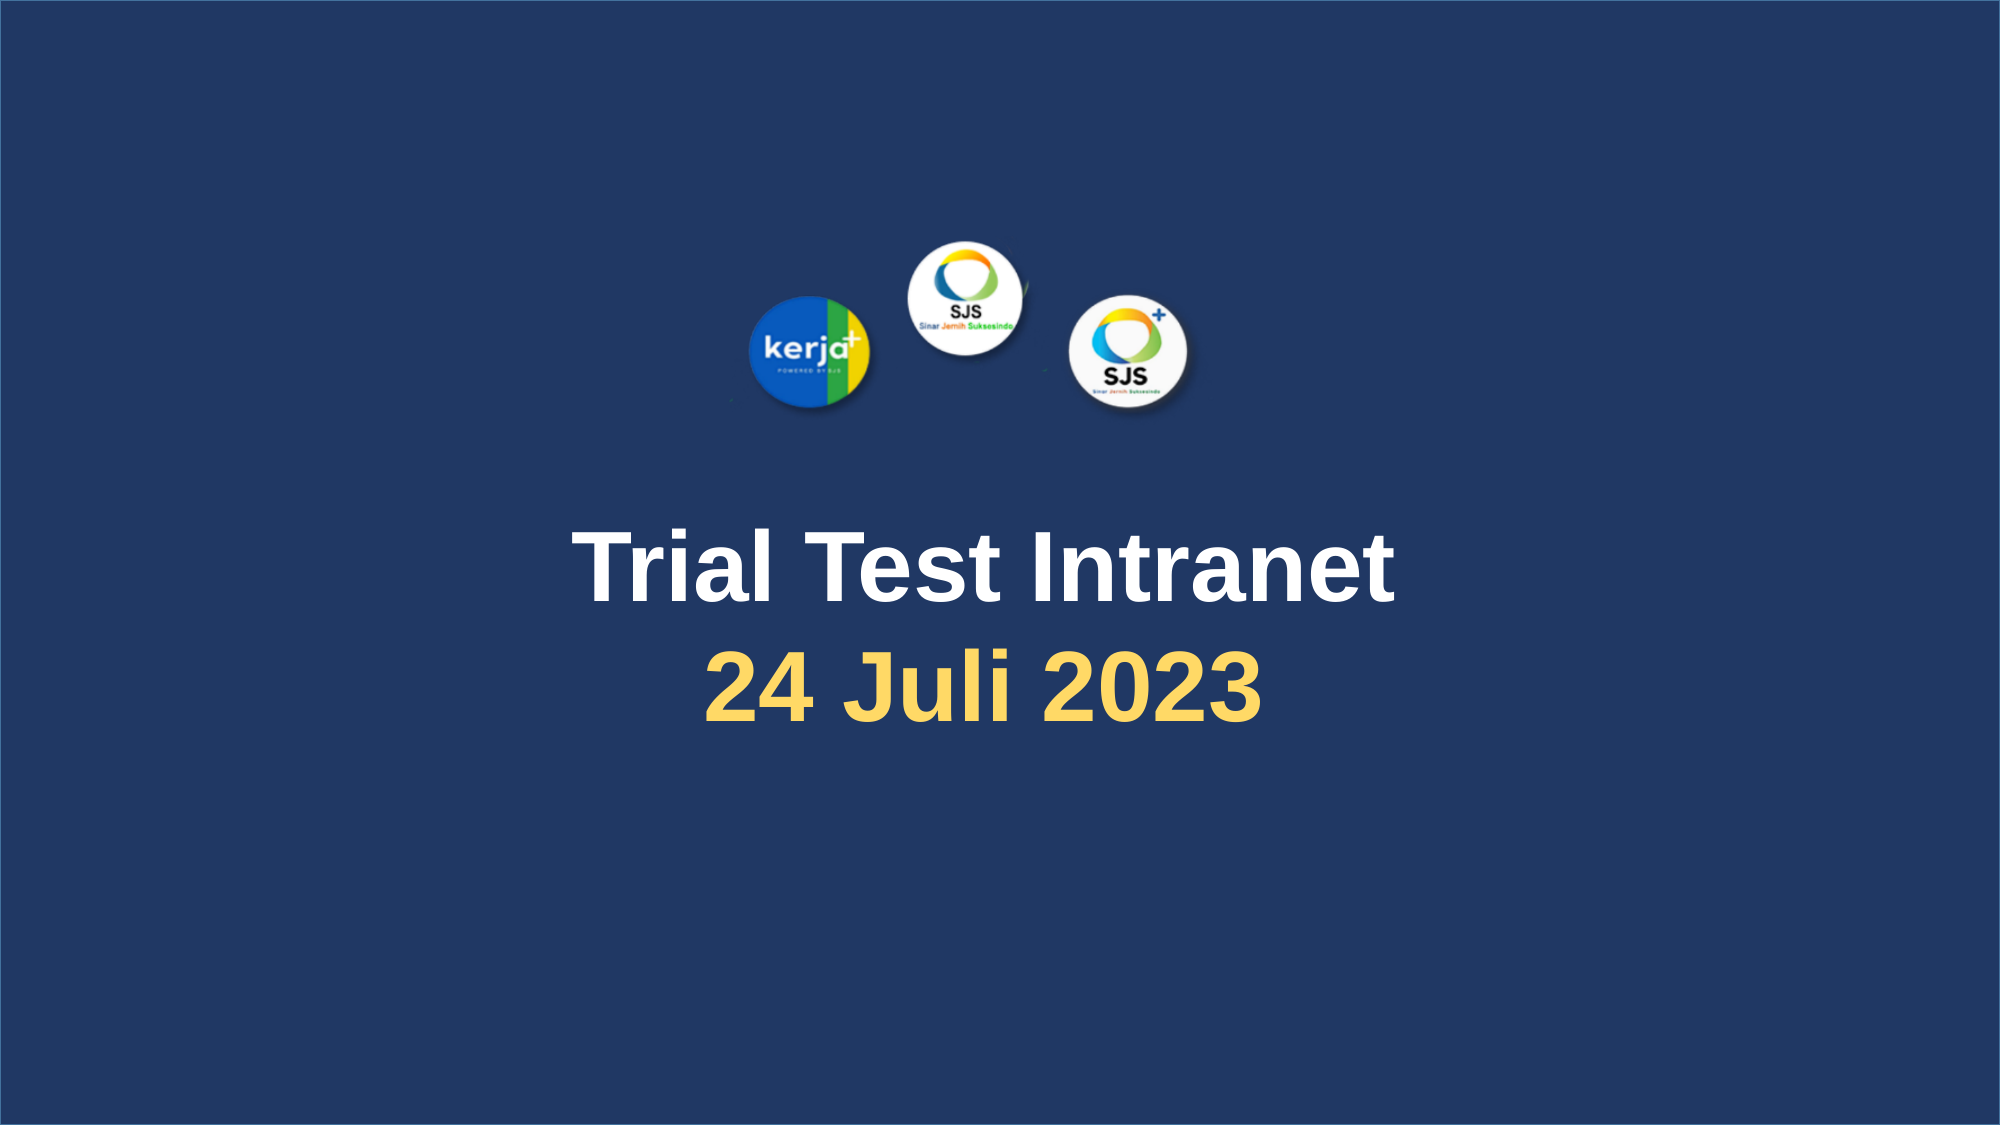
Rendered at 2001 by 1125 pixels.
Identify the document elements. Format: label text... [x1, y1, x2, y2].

text_box Trial Test Intranet 24 Juli 2023 [483, 494, 1484, 749]
picture [728, 223, 1224, 431]
text_box [0, 0, 2000, 1125]
